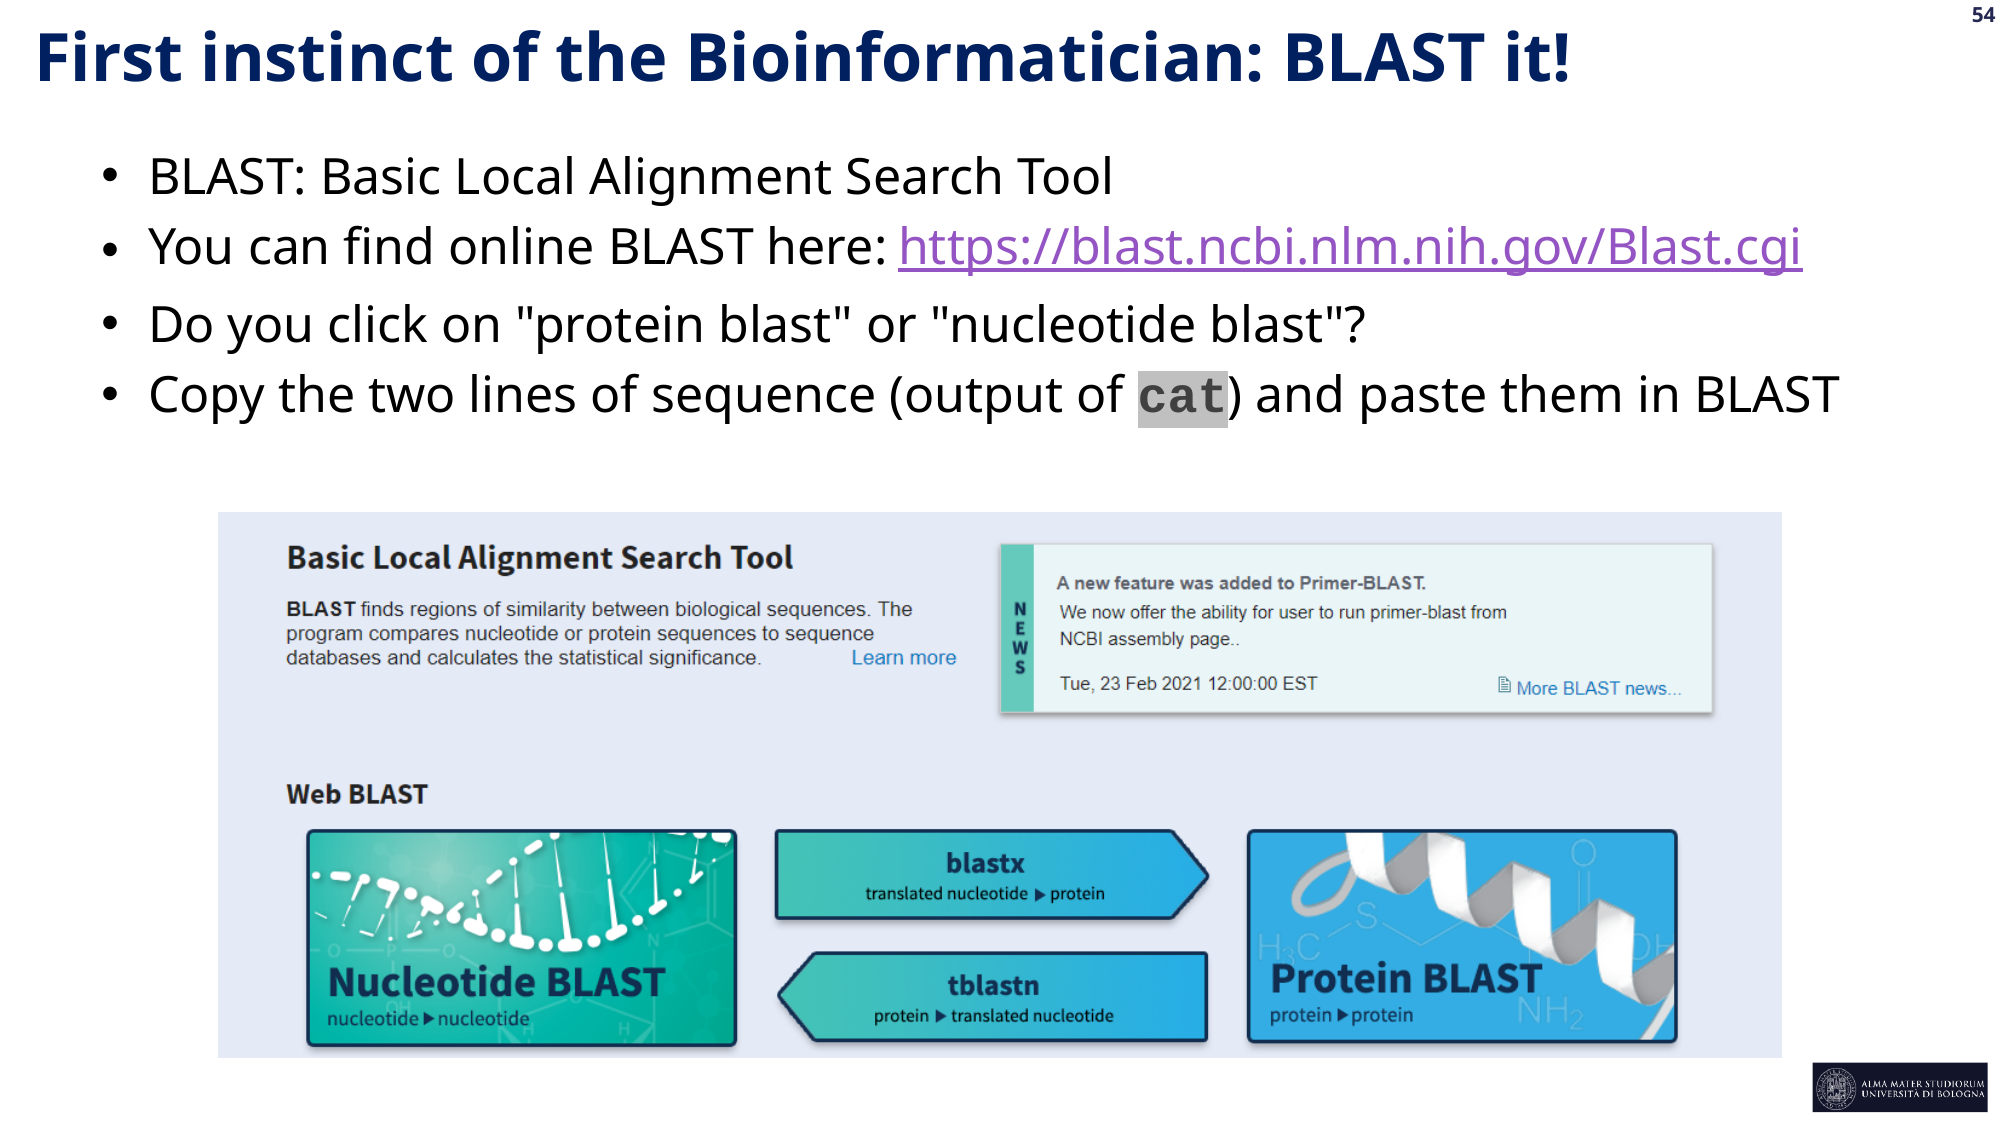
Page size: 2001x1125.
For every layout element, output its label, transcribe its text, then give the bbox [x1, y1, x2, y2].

list BLAST: Basic Local Alignment Search Tool You can find online BLAST here: https://blast.ncbi.nlm.nih.gov/Blast.cgi Do you click on "protein blast" or "nucleotide blast"? Copy the two lines of sequence (output of cat) and paste them in BLAST [86, 137, 1930, 500]
picture [218, 512, 1782, 1059]
list First instinct of the Bioinformatician: BLAST it! [19, 7, 1930, 102]
picture [1812, 1062, 1988, 1113]
